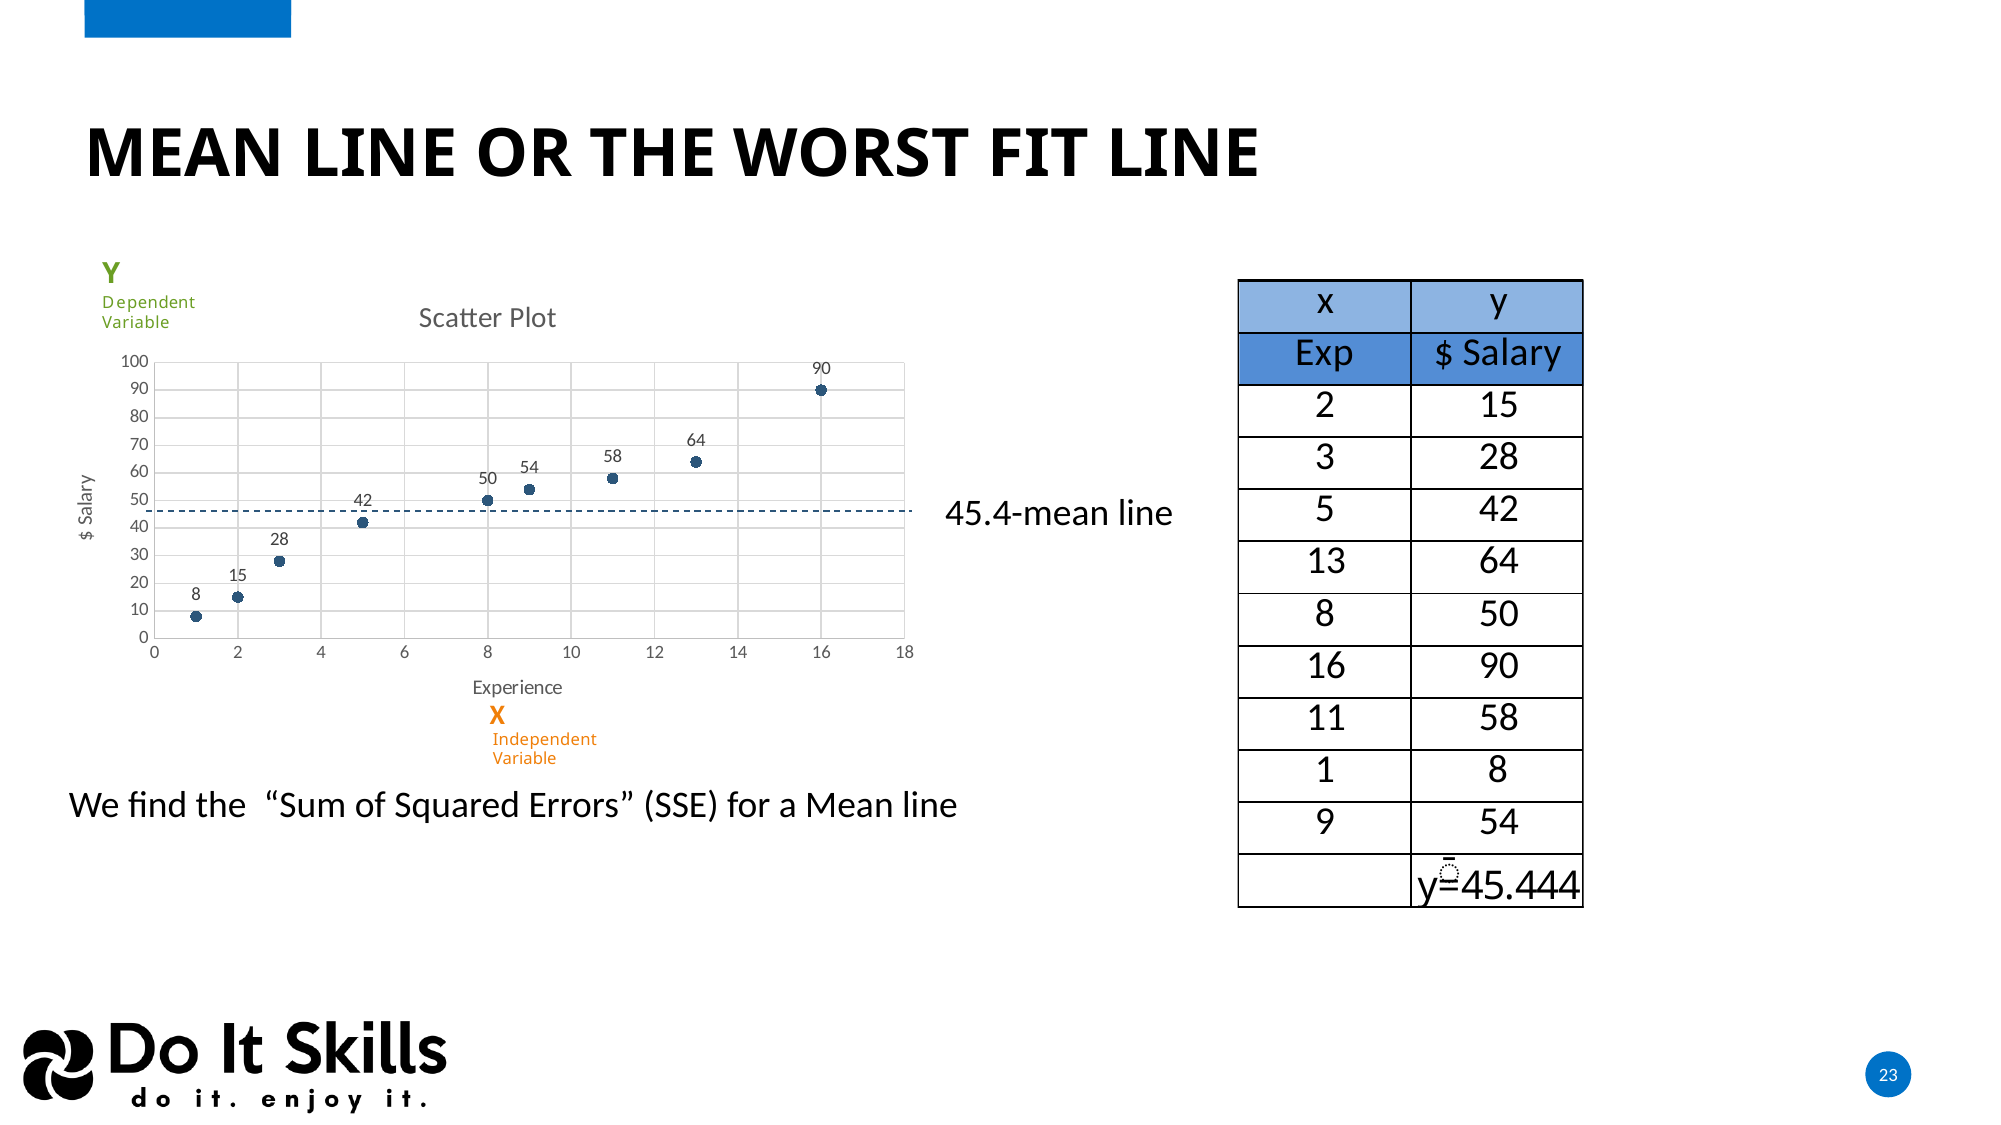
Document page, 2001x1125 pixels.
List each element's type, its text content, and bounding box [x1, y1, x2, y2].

text_box 45.4-mean line [932, 480, 1189, 541]
slide_number 23 [1864, 1059, 1913, 1090]
picture [0, 1002, 458, 1125]
text_box Y Dependent Variable [99, 251, 246, 279]
text_box X Independent Variable [487, 730, 643, 768]
text_box We find the “Sum of Squared Errors” (SSE) for a Mean line [54, 772, 1000, 832]
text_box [43, 279, 932, 730]
title Mean Line or the worst Fit Line [84, 40, 1914, 192]
picture [1237, 279, 1586, 910]
